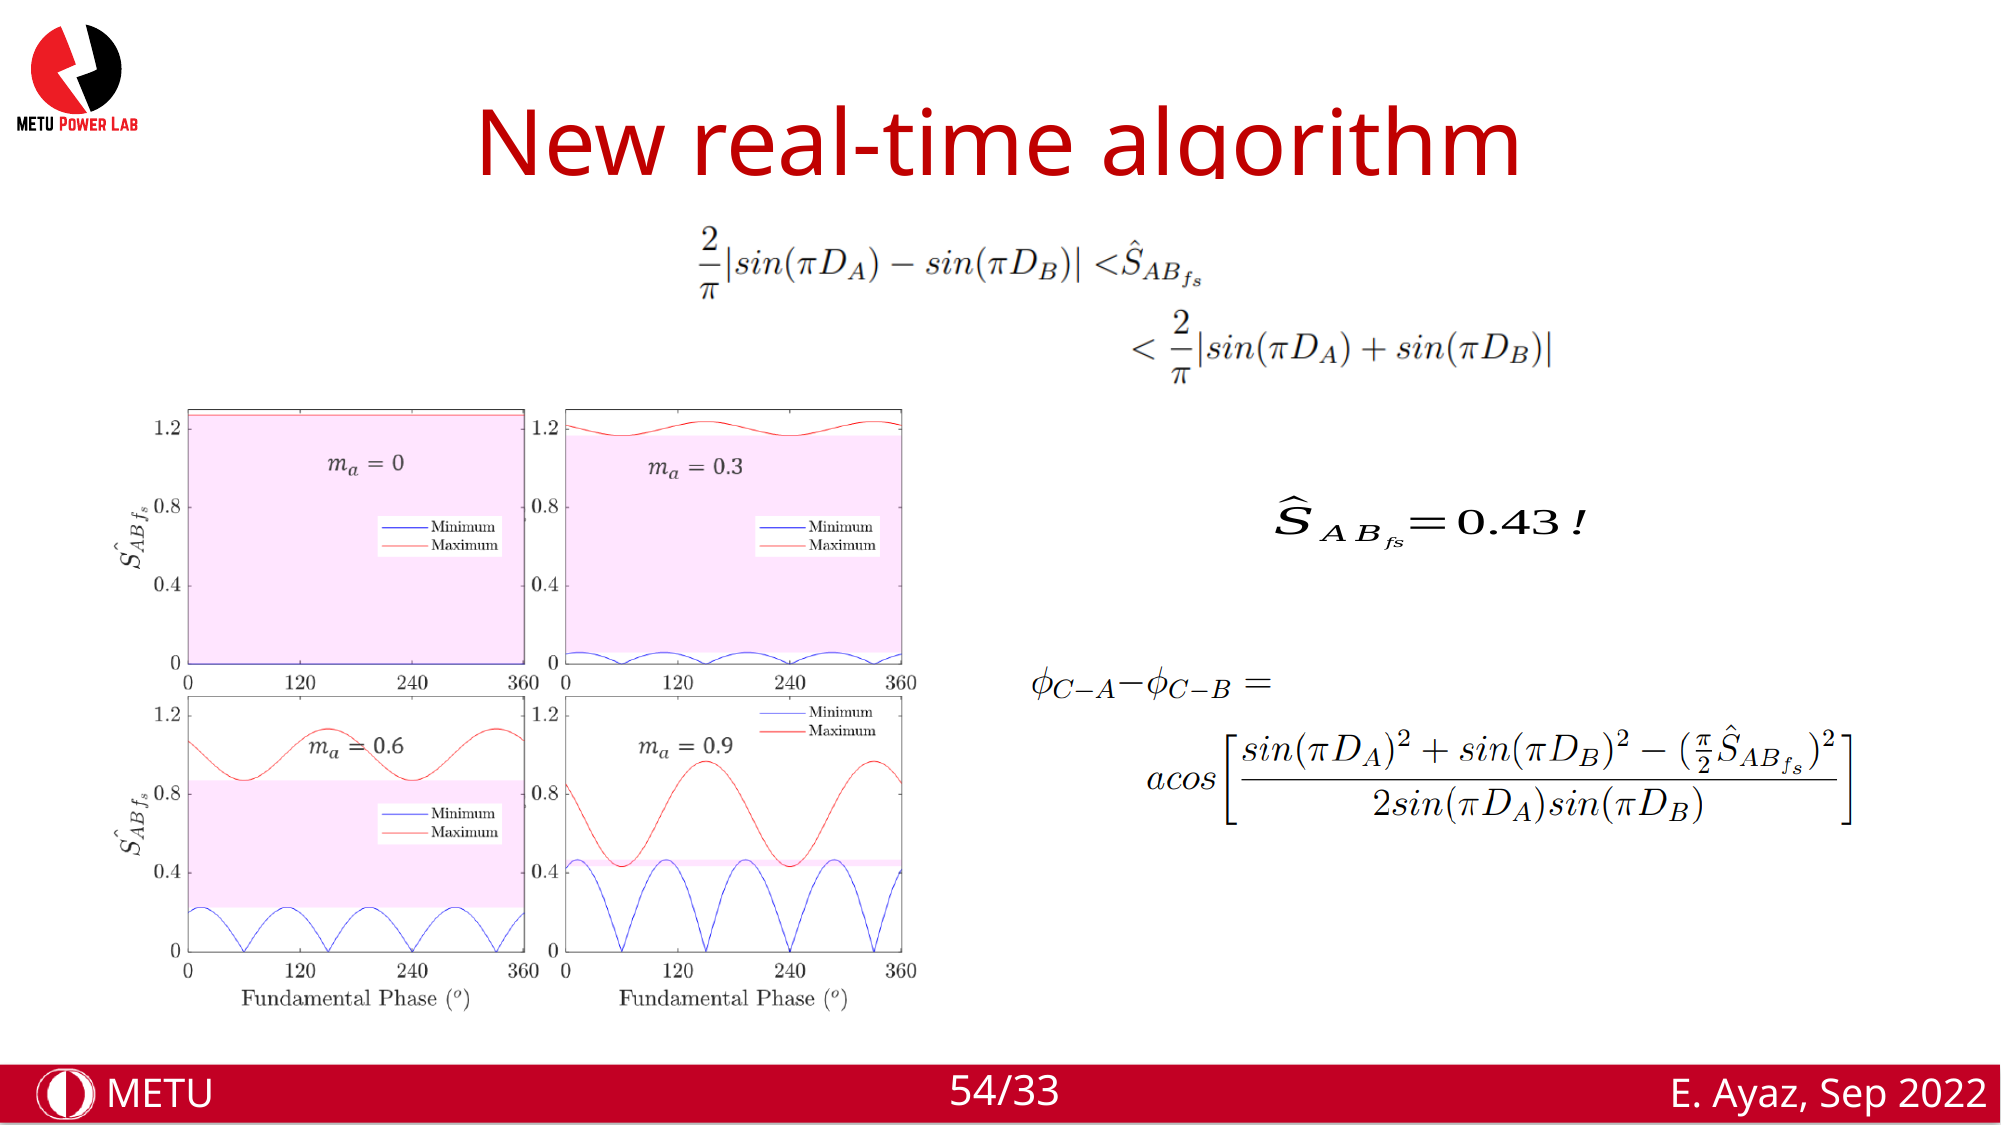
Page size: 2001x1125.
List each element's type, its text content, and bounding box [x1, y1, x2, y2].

title New real-time algorithm [99, 45, 1900, 233]
picture [30, 1068, 99, 1120]
picture [88, 179, 1912, 1025]
